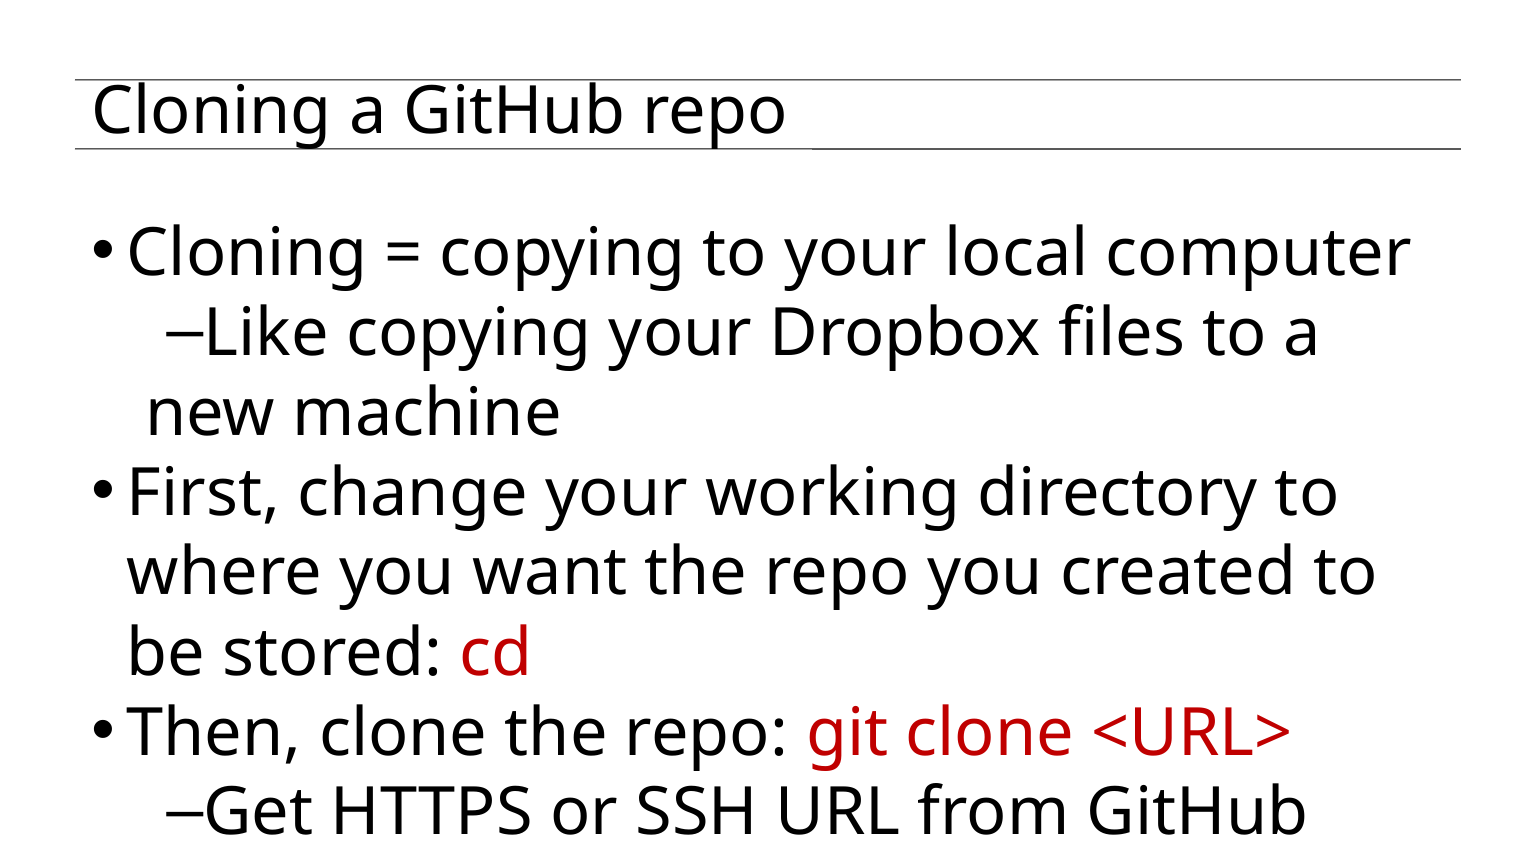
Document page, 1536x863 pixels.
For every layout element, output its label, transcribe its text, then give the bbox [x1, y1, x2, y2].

text_box Cloning a GitHub repo [76, 34, 1460, 179]
text_box Cloning = copying to your local computer Like copying your Dropbox files to a new machine First, change your working directory to where you want the repo you created to be stored: cd Then, clone the repo: git clone <URL> Get HTTPS or SSH URL from GitHub (ends in .git) Clones to a subdirectory of the working directory No visual feedback when you type your password Navigate to the repo (cd) then list the files (ls) [76, 201, 1460, 771]
